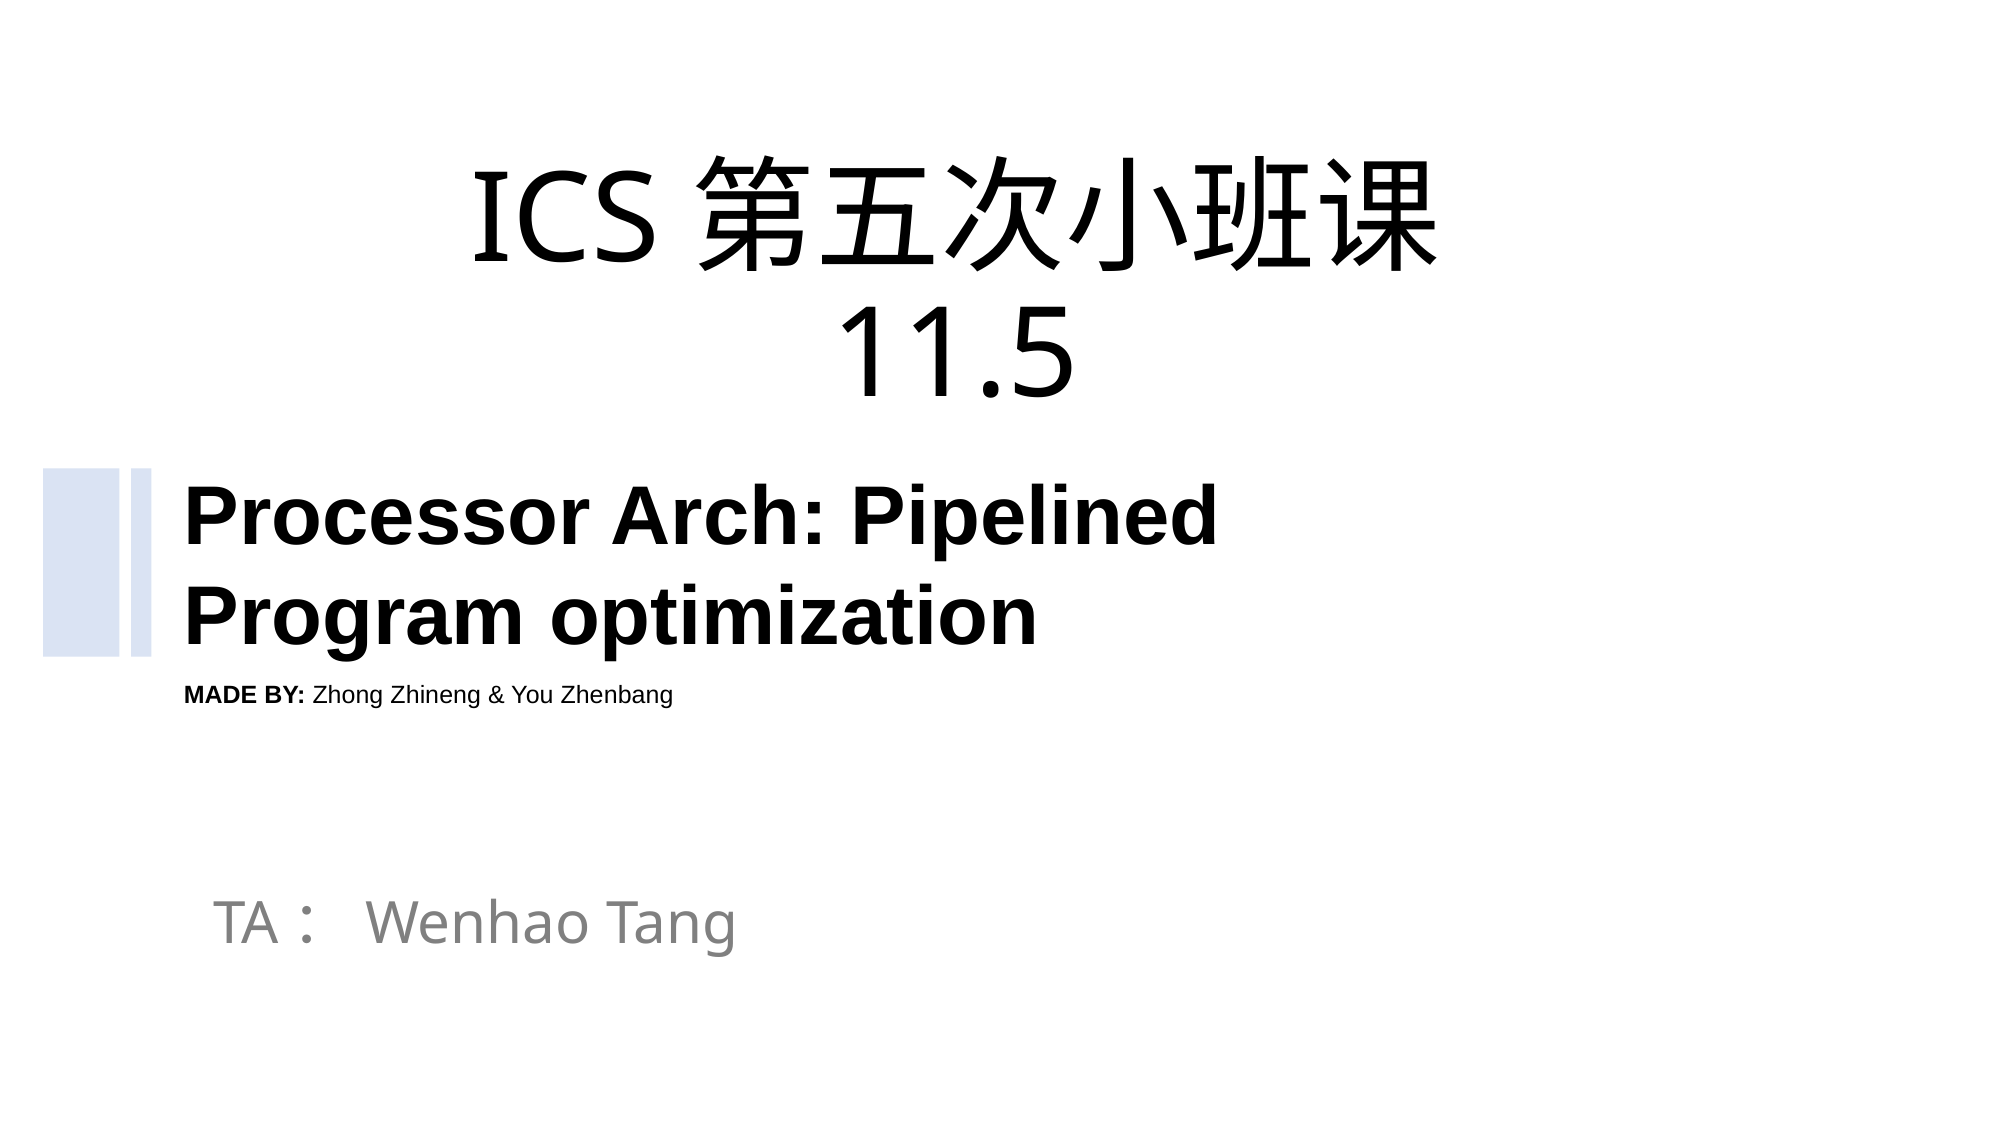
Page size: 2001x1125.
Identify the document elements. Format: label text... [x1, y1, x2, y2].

title ICS第五次小班课 11.5 [183, 97, 1729, 432]
text_box MADE BY: Zhong Zhineng & You Zhenbang [169, 671, 880, 716]
subtitle TA：Wenhao Tang [183, 794, 1729, 1073]
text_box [43, 453, 1645, 671]
